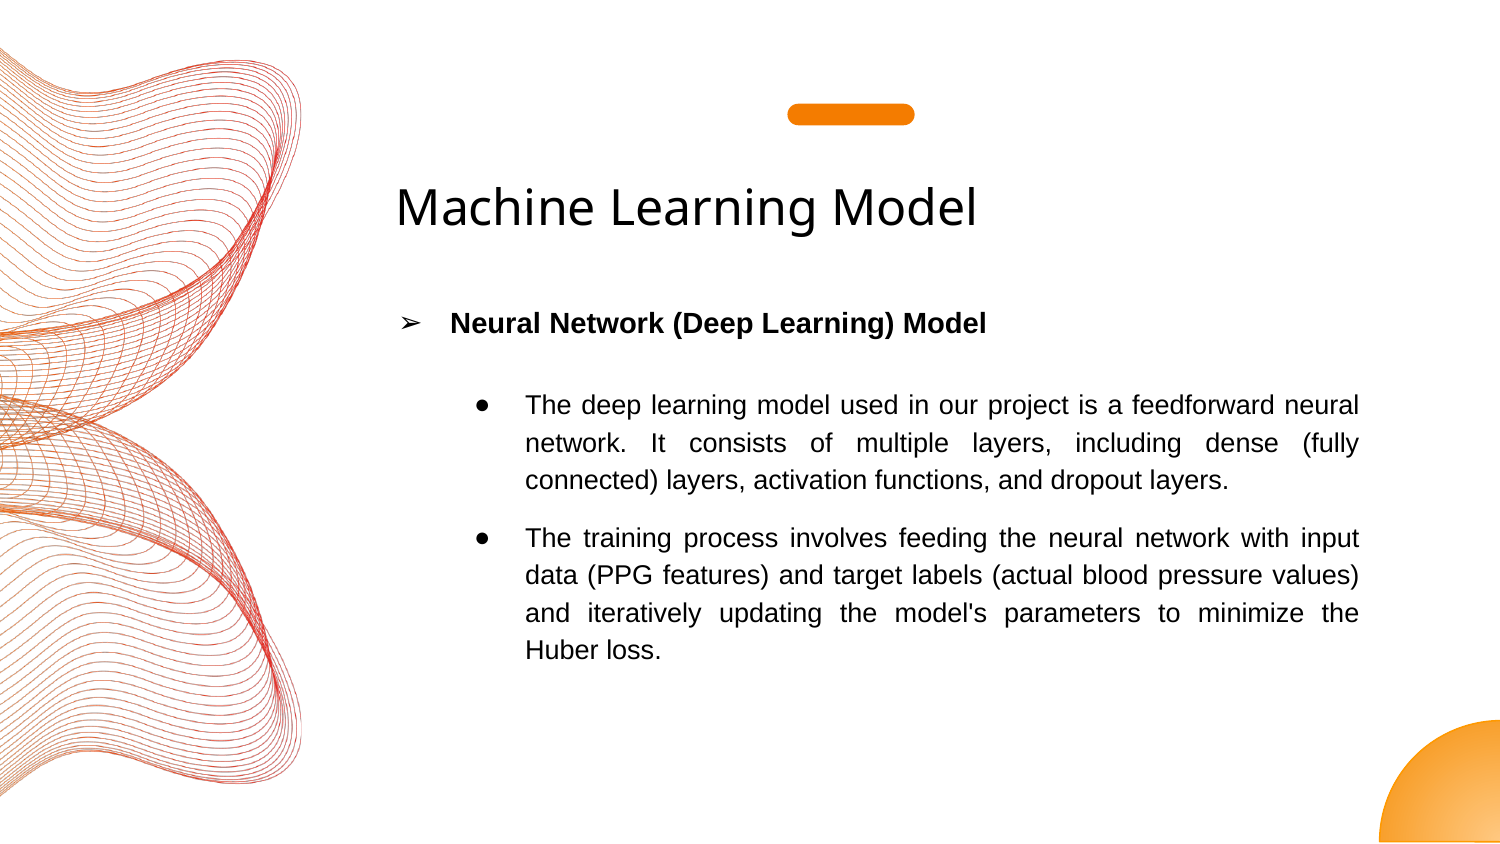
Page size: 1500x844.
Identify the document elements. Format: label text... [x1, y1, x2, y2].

picture [0, 0, 302, 844]
title Machine Learning Model [380, 126, 1416, 285]
subtitle Neural Network (Deep Learning) Model The deep learning model used in our project is a feedforward neural network. It consists of multiple layers, including dense (fully connected) layers, activation functions, and dropout layers. The training process involves feeding the neural network with input data (PPG features) and target labels (actual blood pressure values) and iteratively updating the model's parameters to minimize the Huber loss. [360, 284, 1374, 729]
